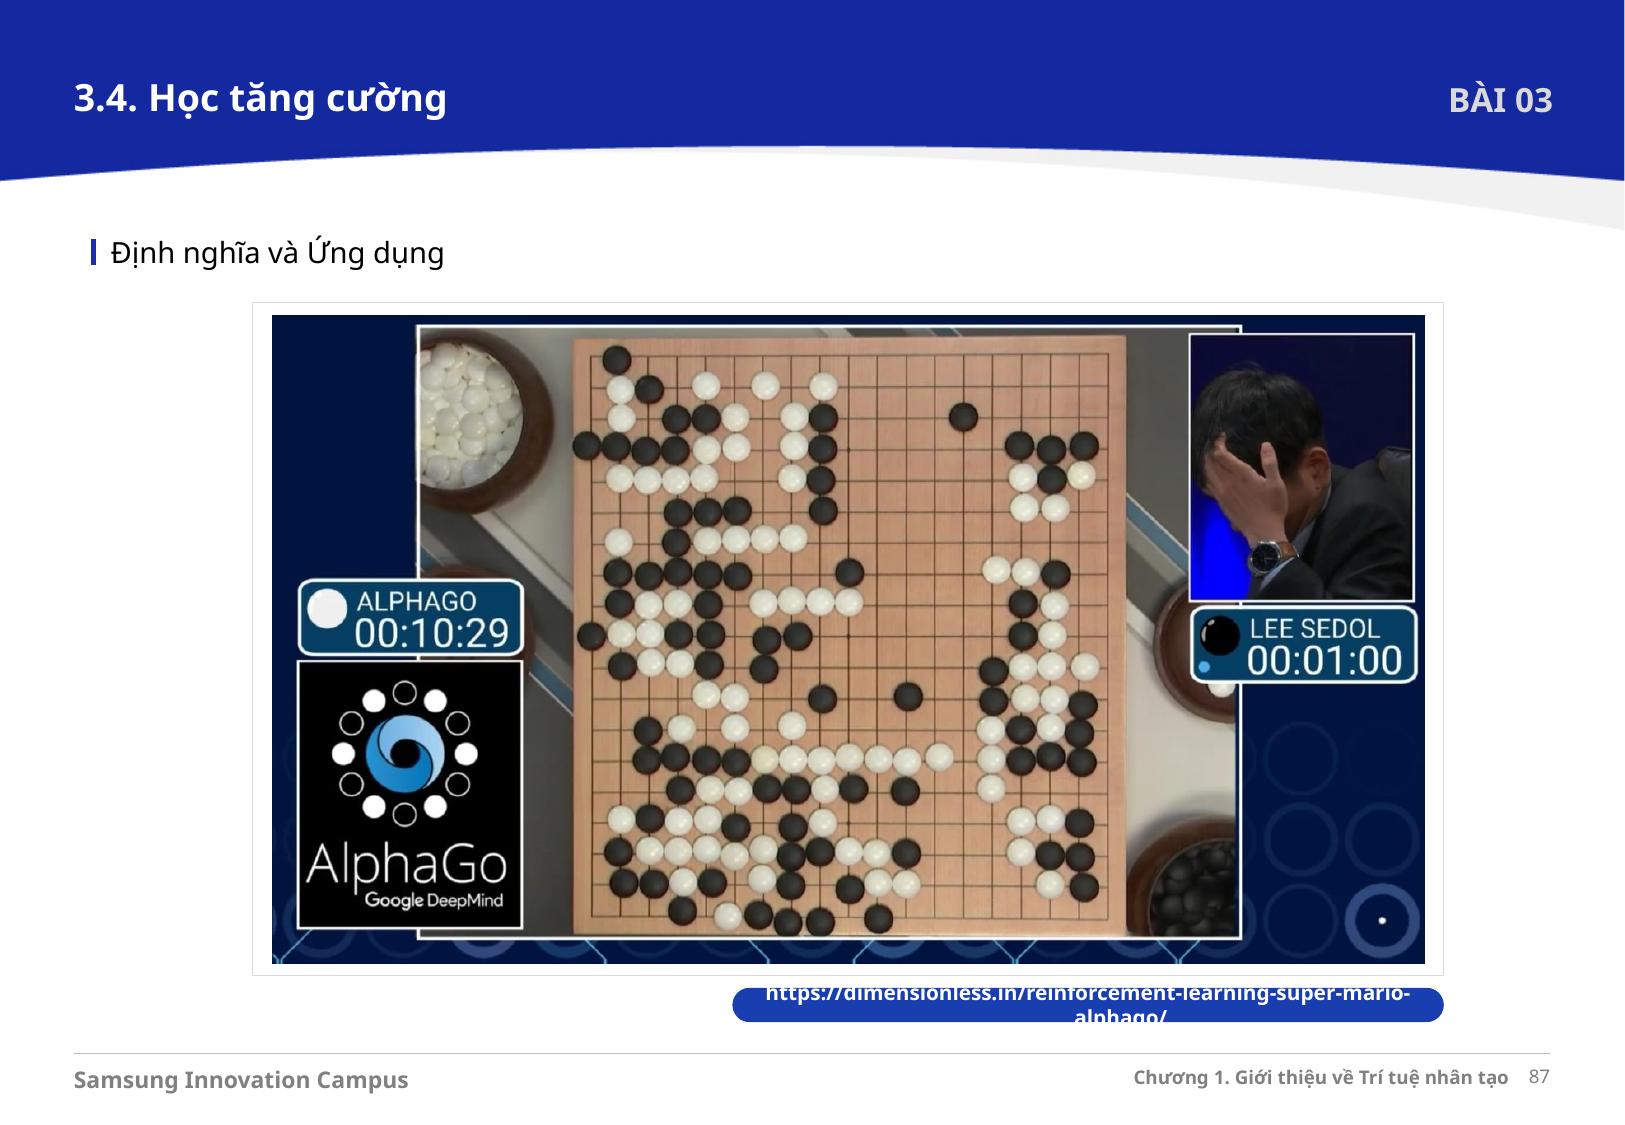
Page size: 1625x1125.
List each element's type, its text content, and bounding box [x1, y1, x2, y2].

text_box https://dimensionless.in/reinforcement-learning-super-mario-alphago/ [731, 986, 1445, 1024]
text_box Định nghĩa và Ứng dụng [91, 233, 1599, 270]
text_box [73, 73, 1554, 120]
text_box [252, 302, 1444, 976]
picture [0, 0, 1625, 1125]
